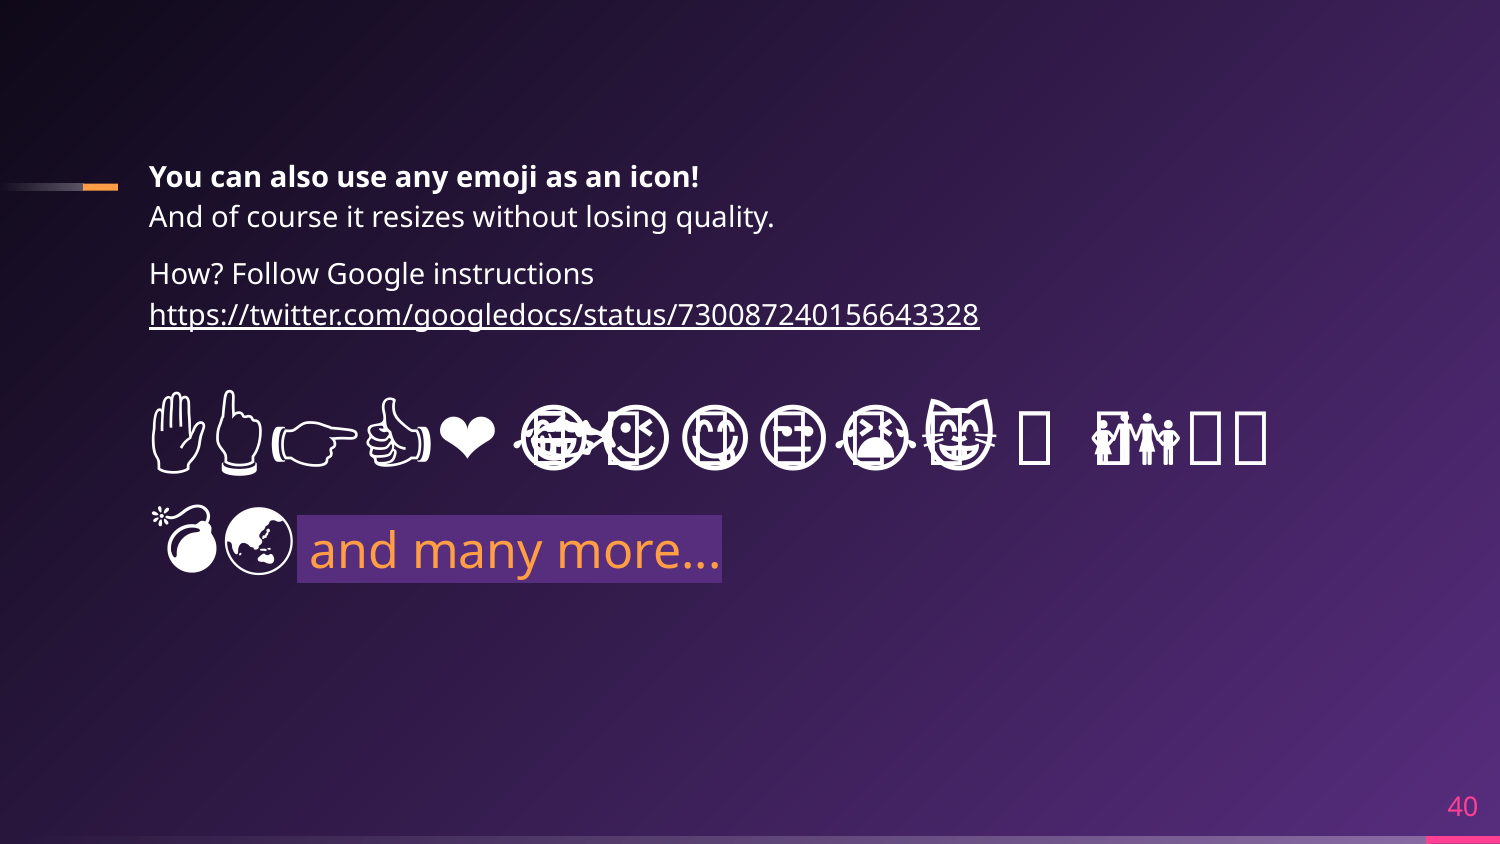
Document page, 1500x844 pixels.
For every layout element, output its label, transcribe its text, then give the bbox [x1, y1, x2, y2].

slide_number 40 [1426, 779, 1500, 837]
list You can also use any emoji as an icon! And of course it resizes without losing quality. How? Follow Google instructions https://twitter.com/googledocs/status/730087240156643328 [148, 153, 1351, 342]
text_box ✋👆👉👍👤👦👧👨👩👪💃🏃💑❤😂😉😋😒😭👶😸🐟🍒🍔💣📌📖🔨🎃🎈🎨🏈🏰🌏🔌🔑 and many more... [148, 376, 1351, 701]
